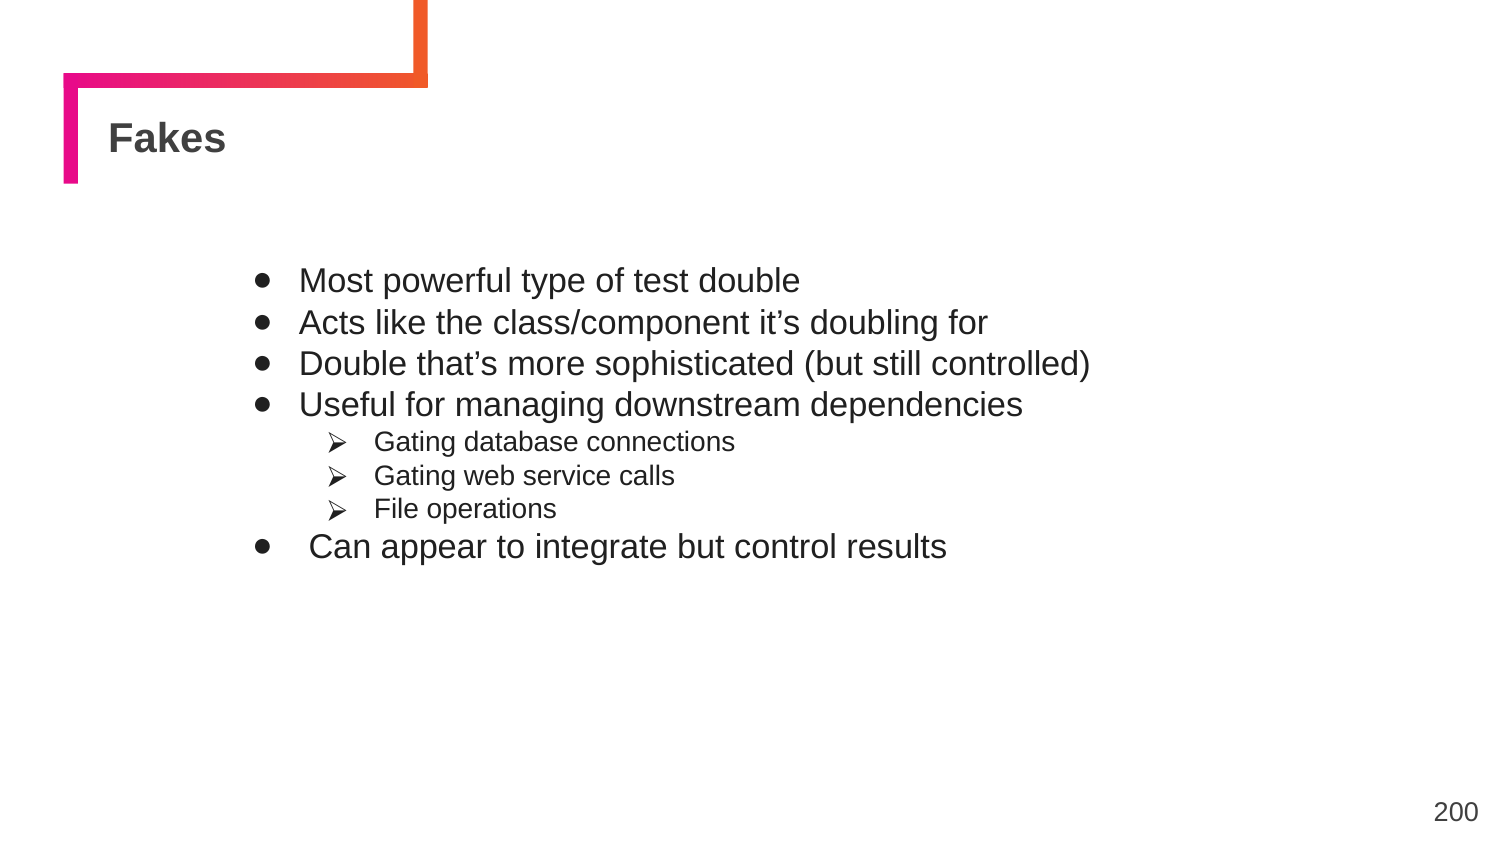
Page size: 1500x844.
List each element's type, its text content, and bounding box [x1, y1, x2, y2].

subtitle Most powerful type of test double Acts like the class/component it’s doubling for Double that’s more sophisticated (but still controlled) Useful for managing downstream dependencies Gating database connections Gating web service calls File operations Can appear to integrate but control results [124, 206, 1376, 727]
slide_number ‹#› [1403, 779, 1494, 844]
title Fakes [100, 117, 1455, 169]
